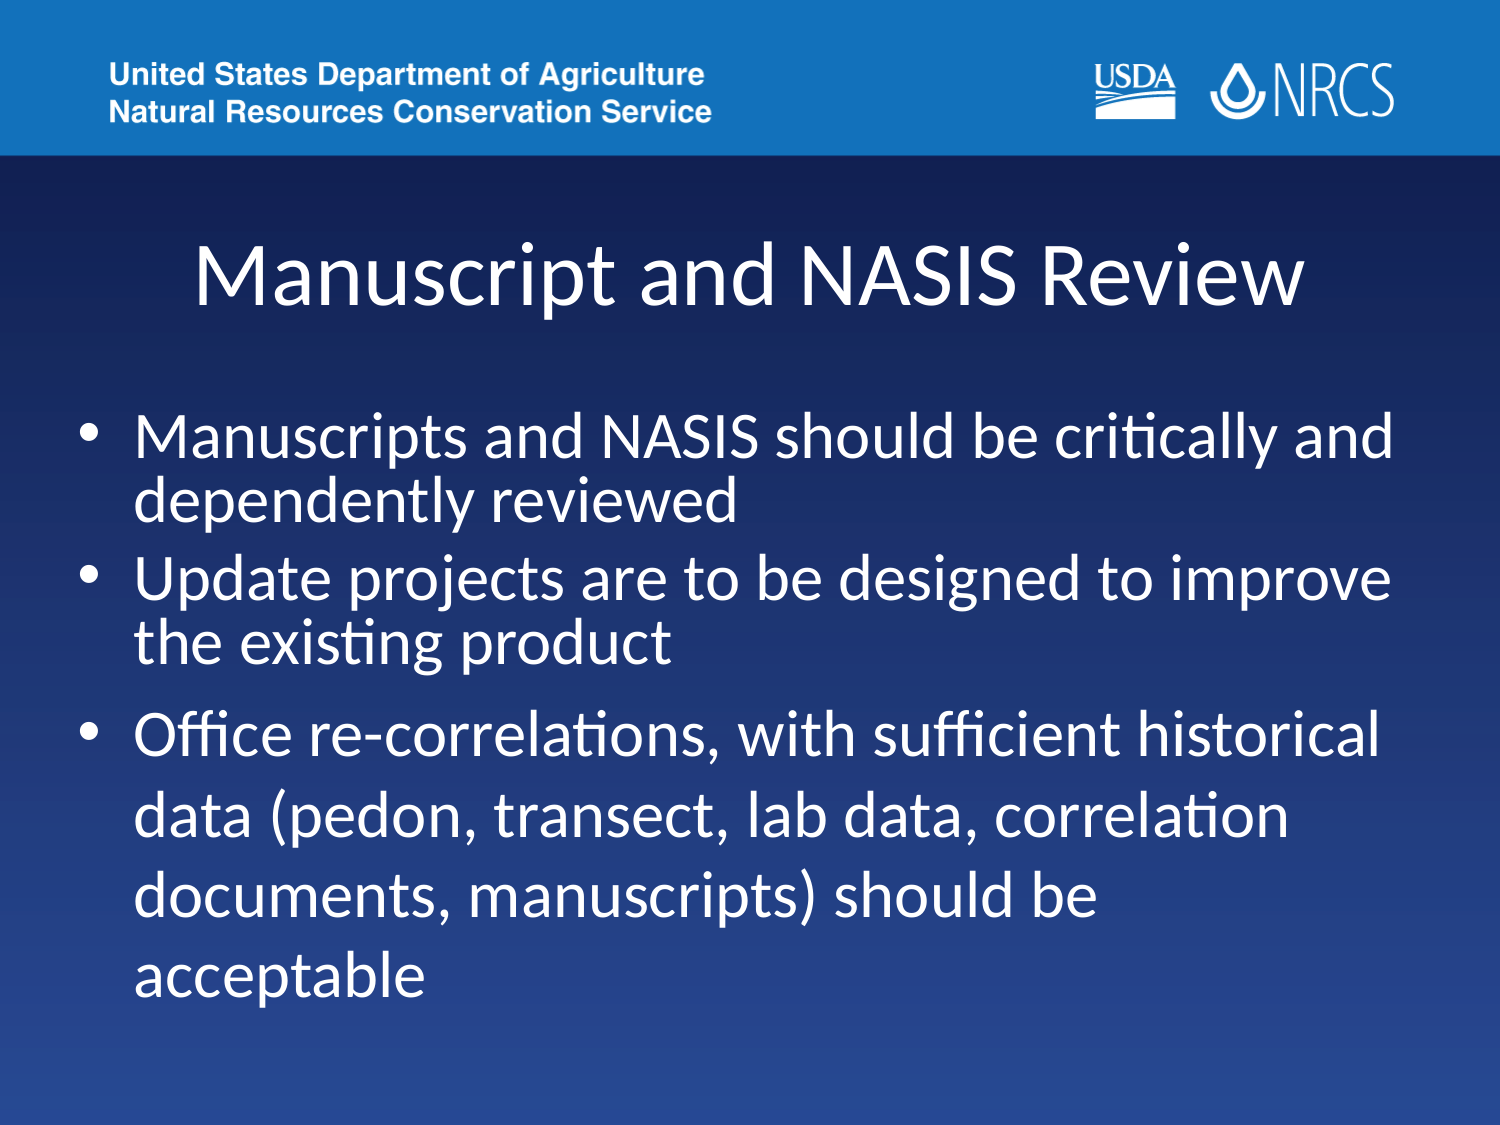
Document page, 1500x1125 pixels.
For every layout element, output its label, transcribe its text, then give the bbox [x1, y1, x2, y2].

title Manuscript and NASIS Review [112, 175, 1388, 363]
list Manuscripts and NASIS should be critically and dependently reviewed Update projects are to be designed to improve the existing product Office re-correlations, with sufficient historical data (pedon, transect, lab data, correlation documents, manuscripts) should be acceptable [62, 399, 1413, 1055]
picture [0, 0, 1500, 1125]
